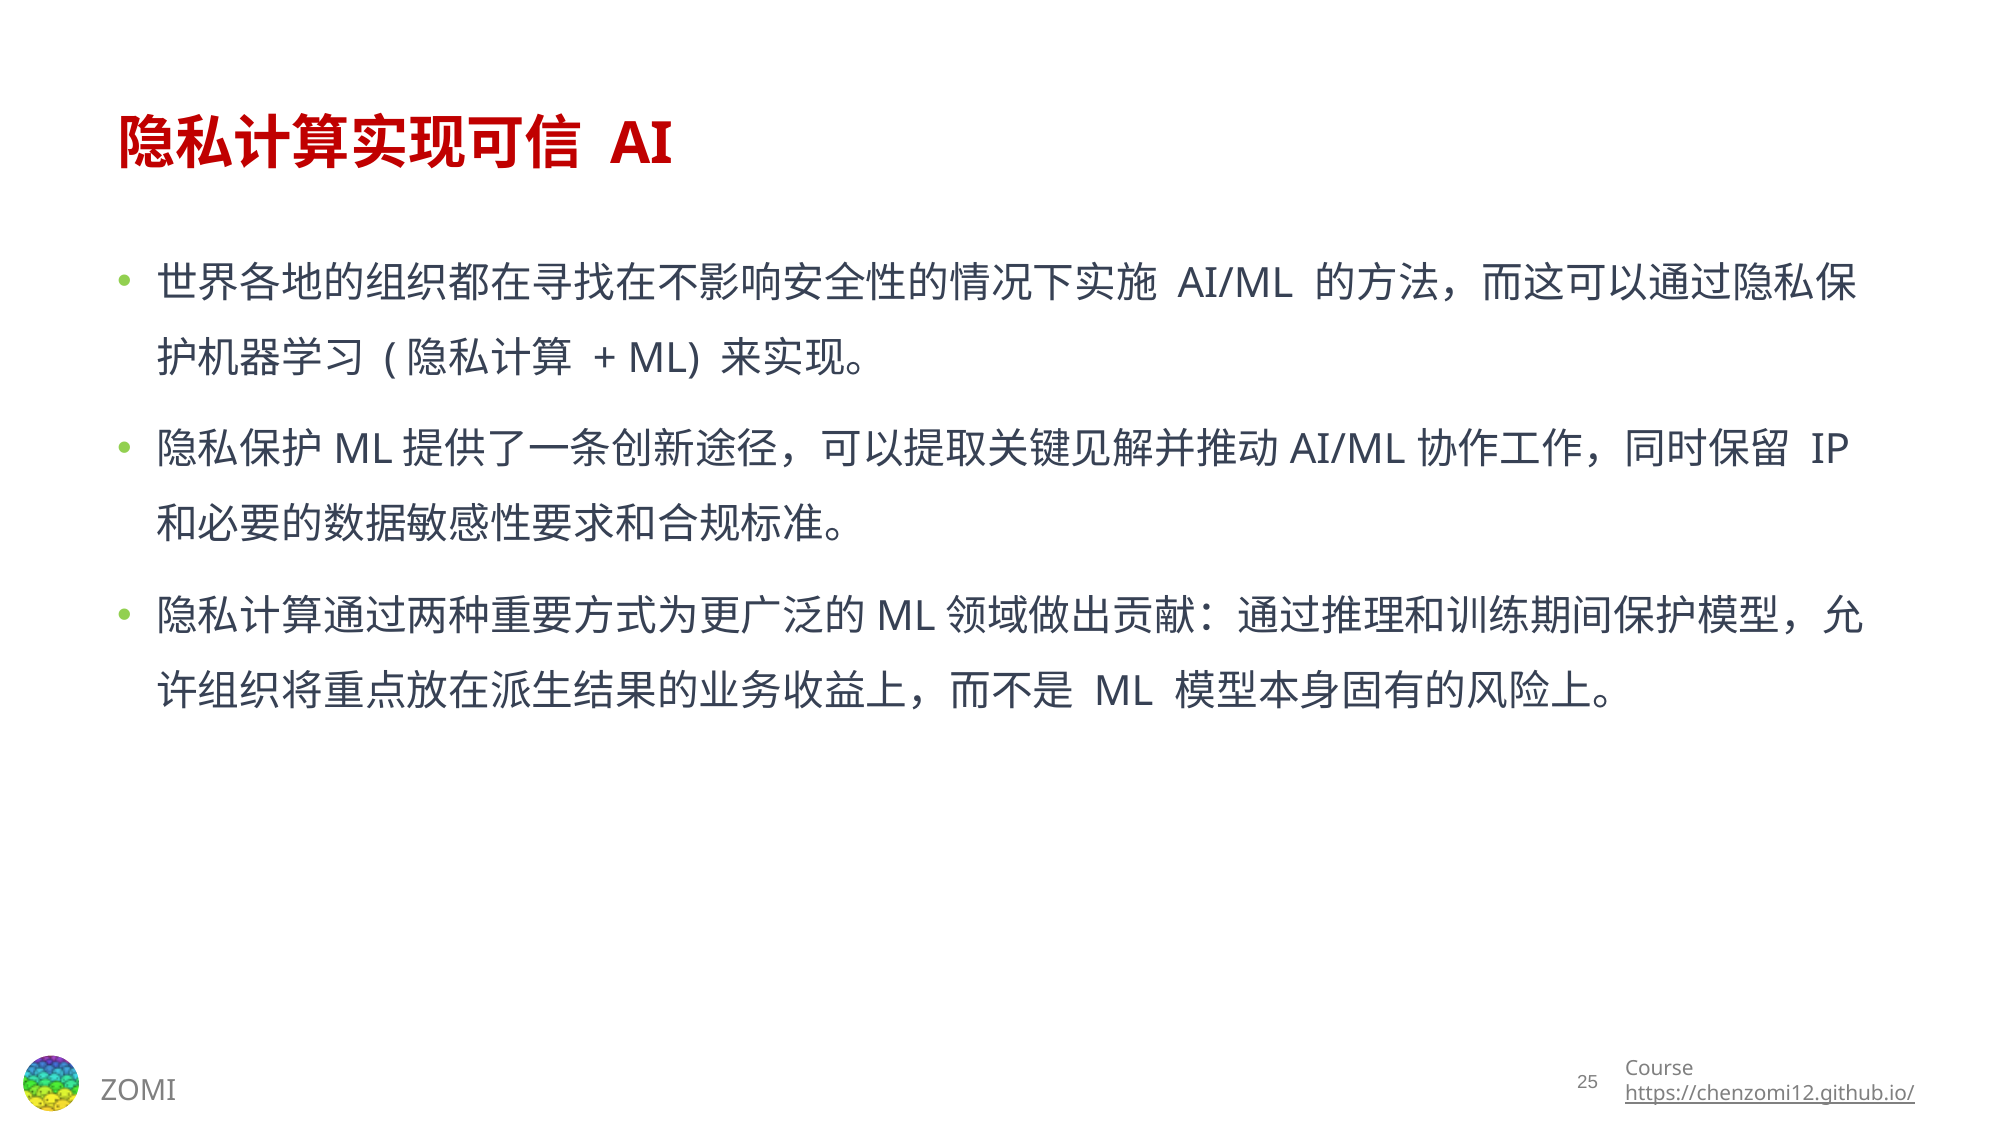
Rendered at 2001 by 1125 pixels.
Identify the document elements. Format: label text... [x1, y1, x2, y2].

title 隐私计算实现可信 AI [102, 91, 1901, 189]
list 世界各地的组织都在寻找在不影响安全性的情况下实施 AI/ML 的方法，而这可以通过隐私保护机器学习 (隐私计算 + ML) 来实现。 隐私保护ML提供了一条创新途径，可以提取关键见解并推动AI/ML协作工作，同时保留 IP 和必要的数据敏感性要求和合规标准。 隐私计算通过两种重要方式为更广泛的ML领域做出贡献：通过推理和训练期间保护模型，允许组织将重点放在派生结果的业务收益上，而不是 ML 模型本身固有的风险上。 [102, 223, 1901, 1043]
picture [24, 1056, 78, 1111]
